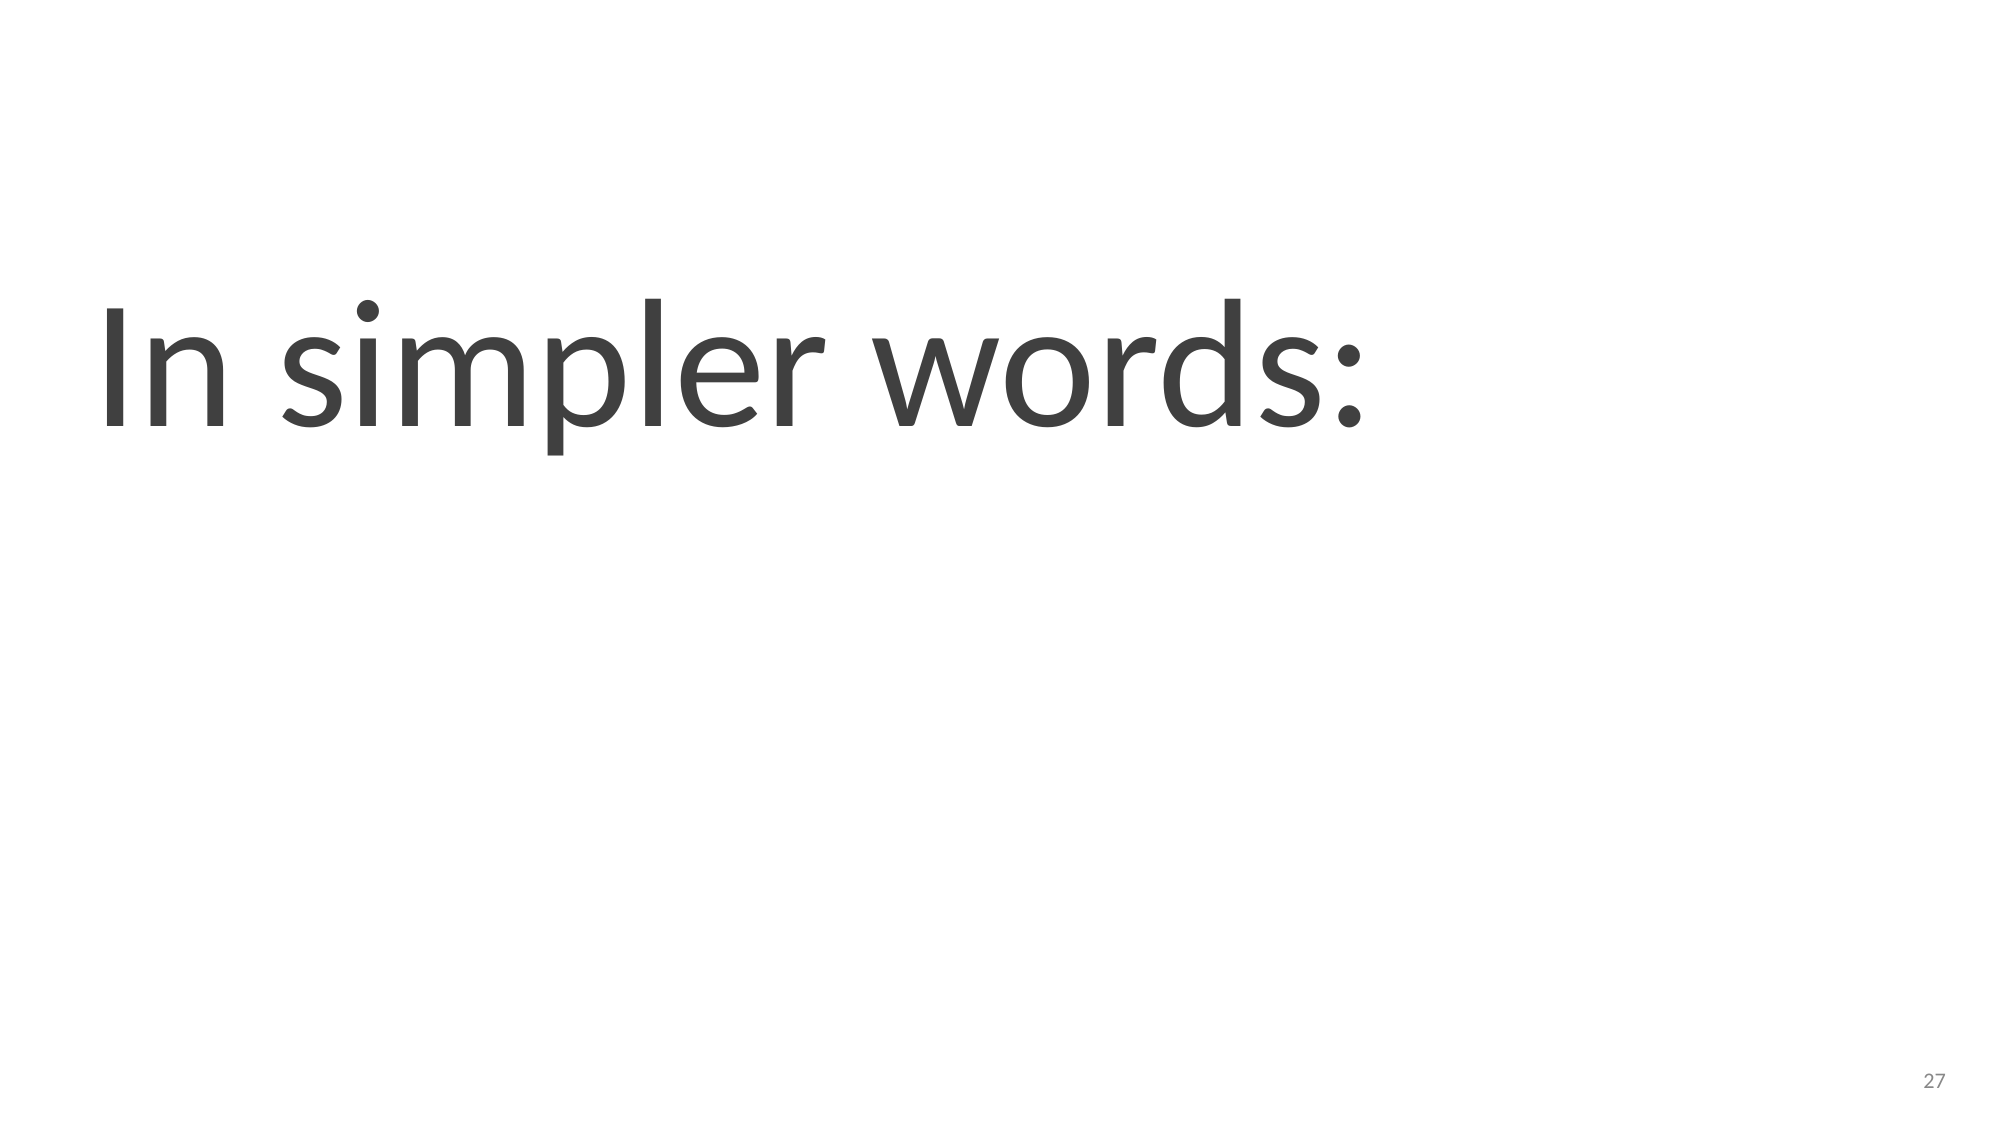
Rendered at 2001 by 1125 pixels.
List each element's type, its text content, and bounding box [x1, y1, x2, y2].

list In simpler words: [81, 237, 1914, 1058]
